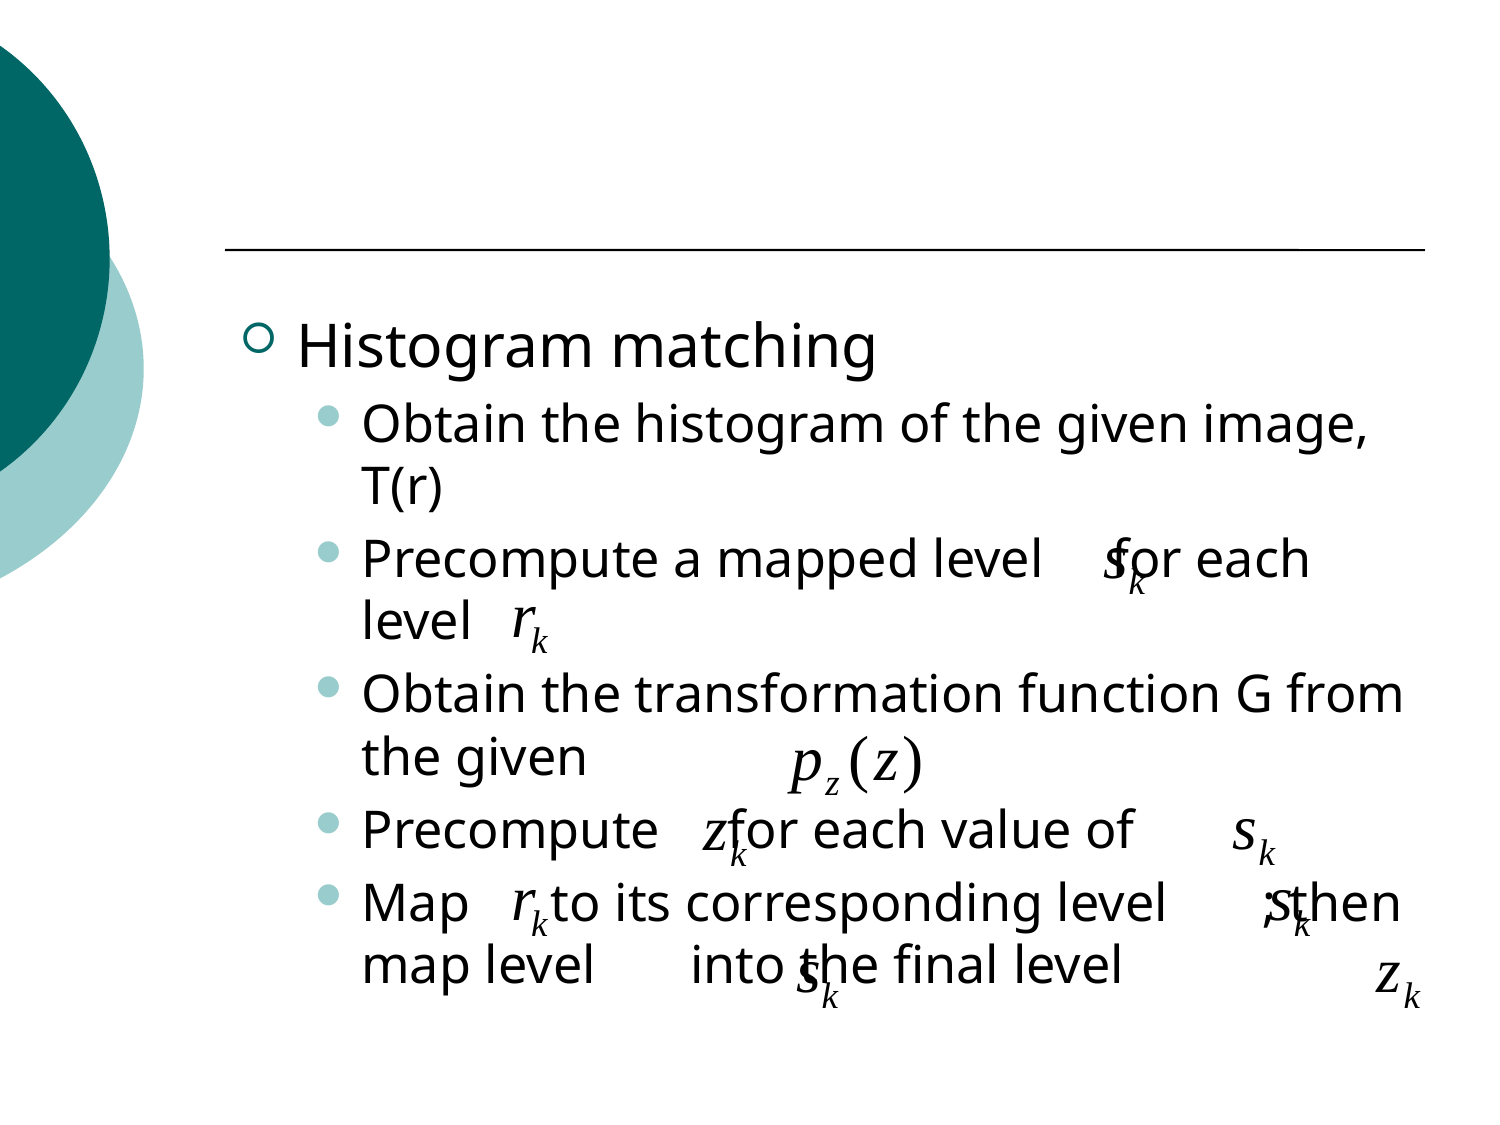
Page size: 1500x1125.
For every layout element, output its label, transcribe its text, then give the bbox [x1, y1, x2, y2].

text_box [1364, 928, 1434, 1025]
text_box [1222, 785, 1292, 882]
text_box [690, 786, 760, 883]
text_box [785, 928, 855, 1025]
list Histogram matching Obtain the histogram of the given image, T(r) Precompute a mapped level for each level Obtain the transformation function G from the given Precompute for each value of Map to its corresponding level ; then map level into the final level [224, 299, 1425, 1083]
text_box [1092, 515, 1162, 612]
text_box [501, 573, 561, 670]
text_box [1257, 856, 1327, 953]
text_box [773, 715, 933, 807]
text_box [501, 856, 561, 953]
